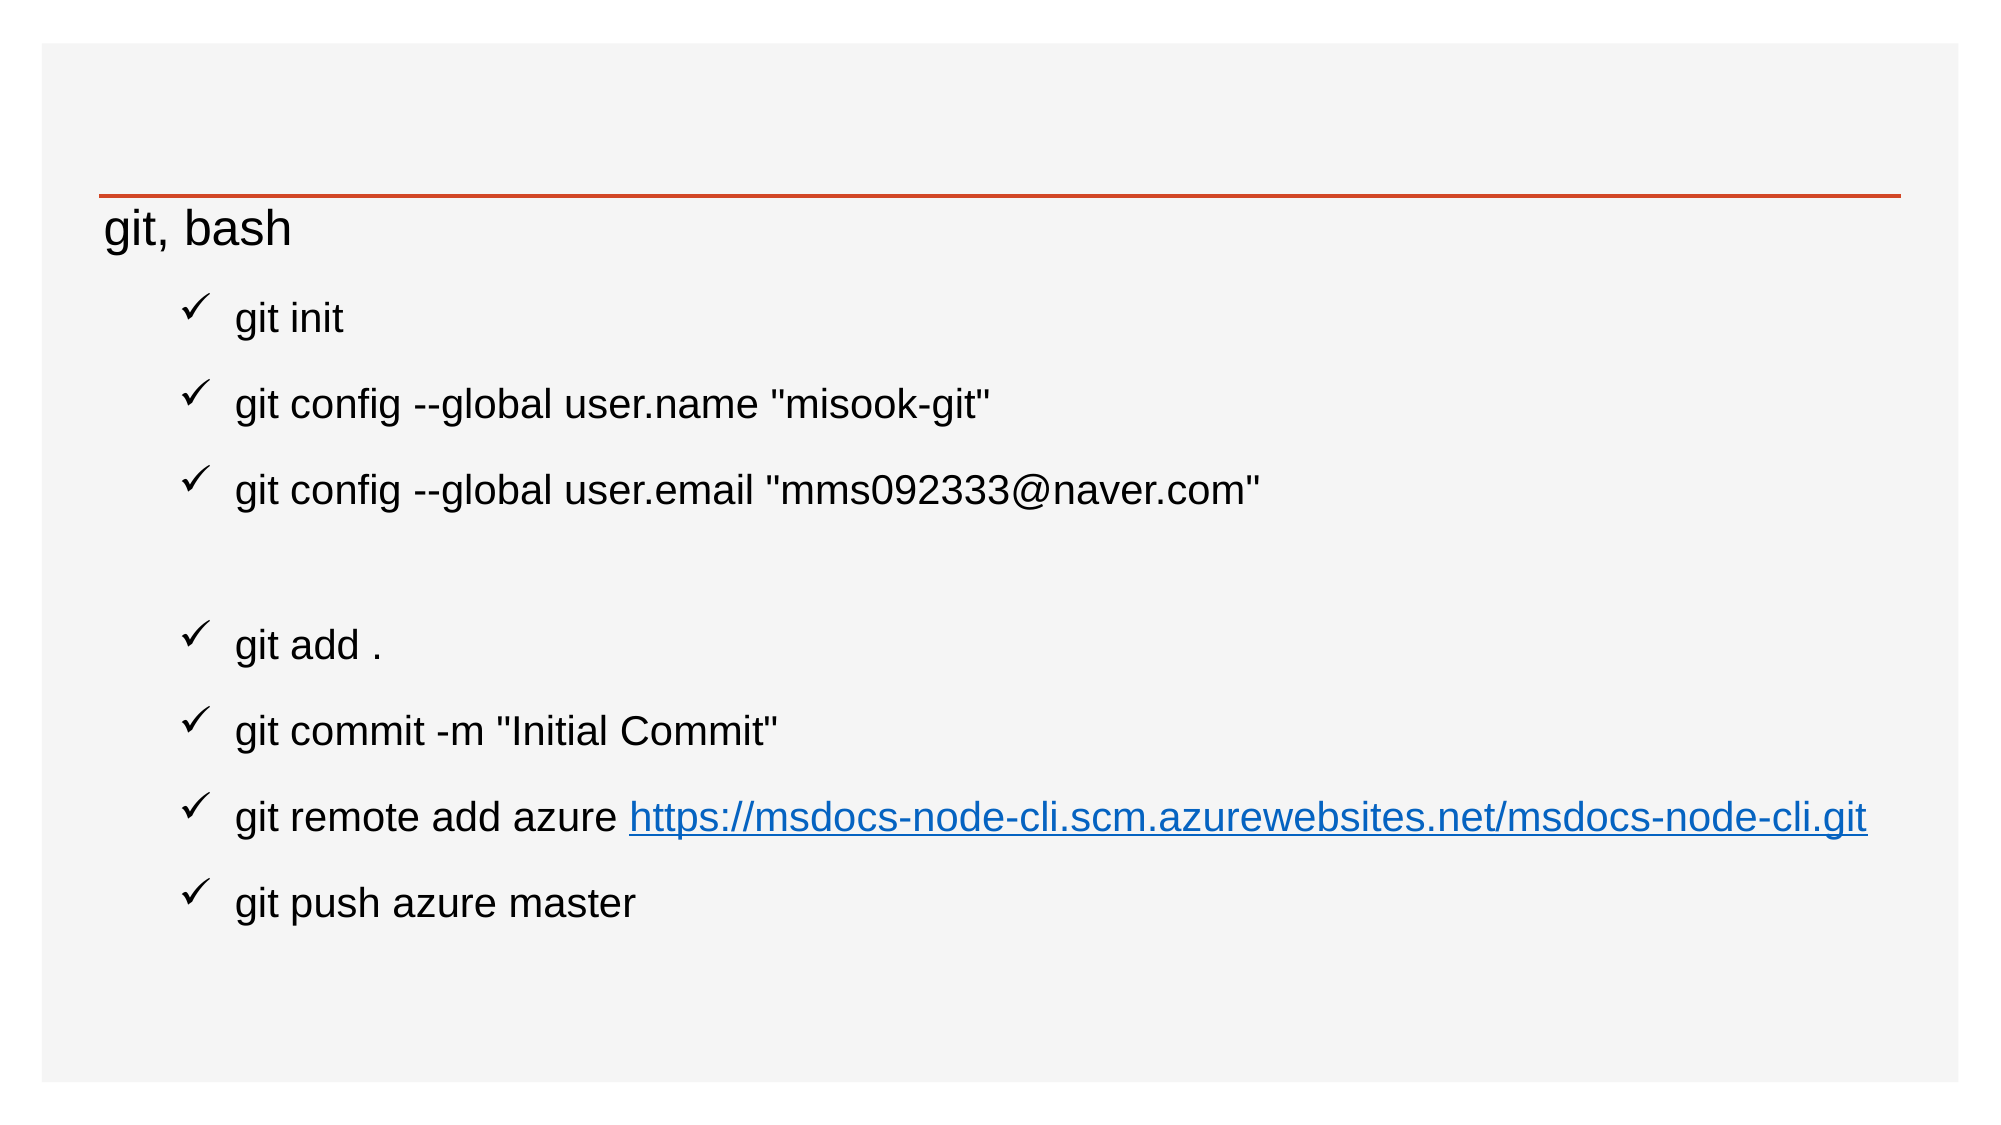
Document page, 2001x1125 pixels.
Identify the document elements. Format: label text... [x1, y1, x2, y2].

list git, bash git init git config --global user.name "misook-git" git config --global user.email "mms092333@naver.com" git add . git commit -m "Initial Commit" git remote add azure https://msdocs-node-cli.scm.azurewebsites.net/msdocs-node-cli.git git push azure master [88, 199, 1942, 1125]
